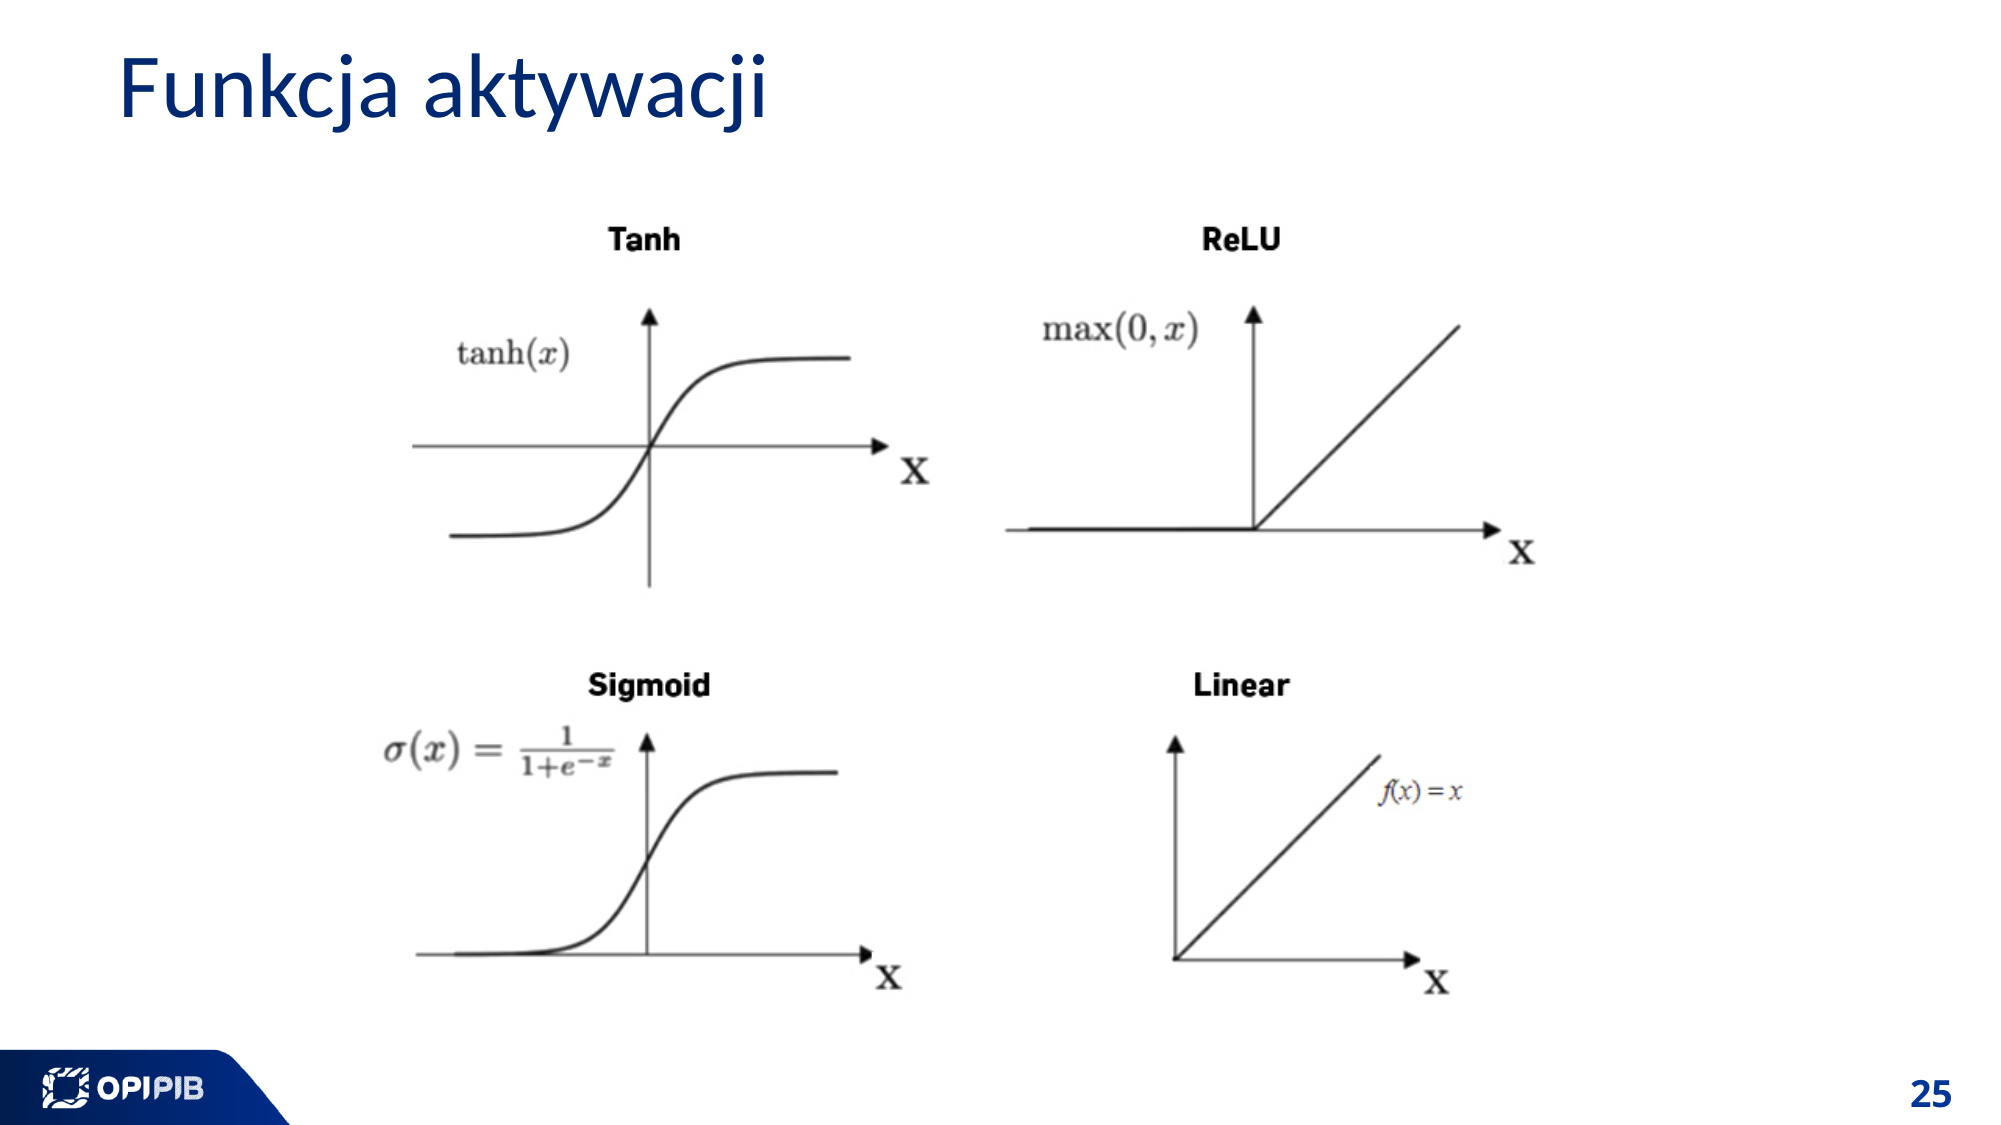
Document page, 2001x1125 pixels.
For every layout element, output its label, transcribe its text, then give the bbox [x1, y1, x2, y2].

picture [0, 0, 2000, 1125]
slide_number 25 [1518, 1065, 1968, 1125]
title Funkcja aktywacji [103, 0, 1829, 177]
